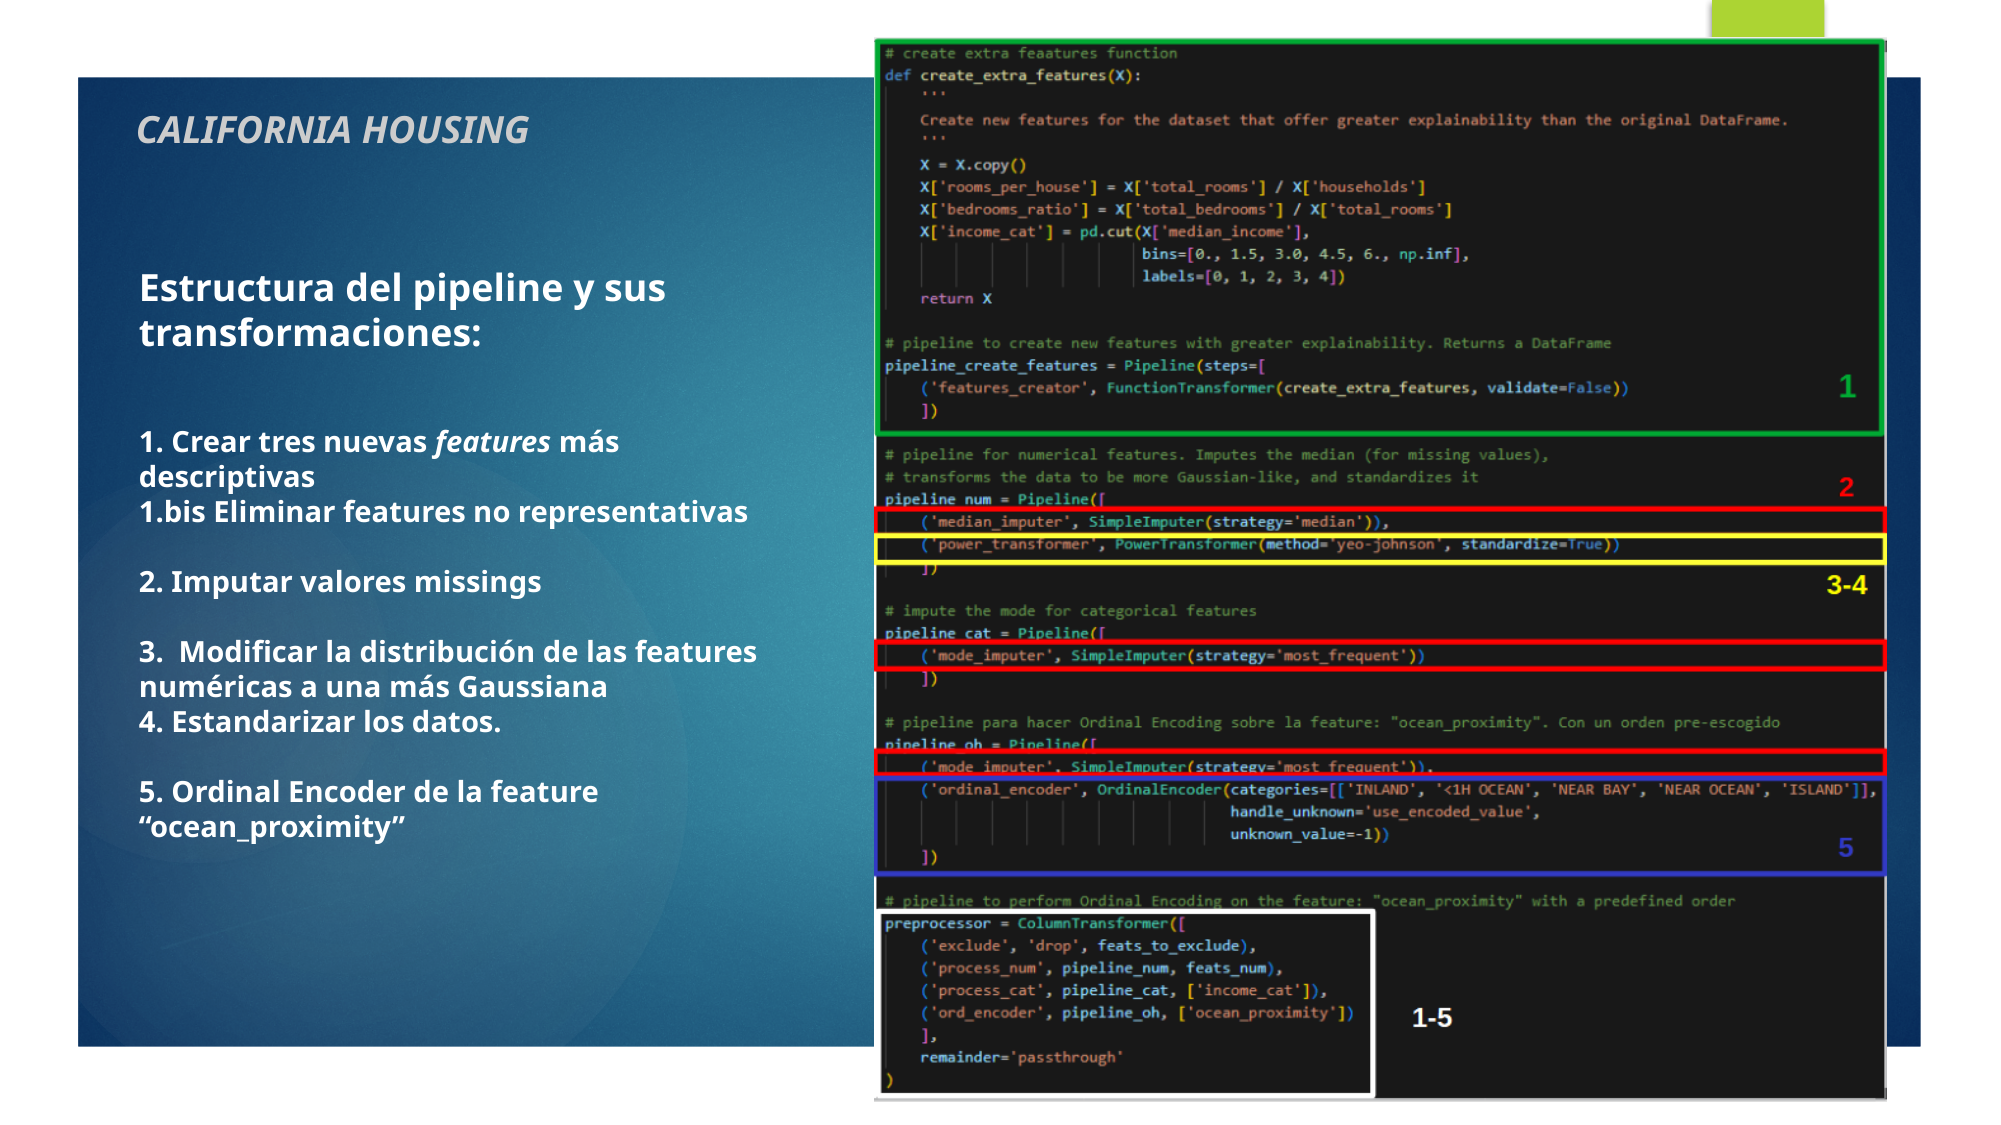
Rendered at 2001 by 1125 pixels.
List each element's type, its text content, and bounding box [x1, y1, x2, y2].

text_box CALIFORNIA HOUSING [121, 98, 792, 159]
text_box Estructura del pipeline y sus transformaciones: 1. Crear tres nuevas features más descriptivas 1.bis Eliminar features no representativas 2. Imputar valores missings 3. Modificar la distribución de las features numéricas a una más Gaussiana 4. Estandarizar los datos. 5. Ordinal Encoder de la feature “ocean_proximity” [124, 256, 800, 851]
picture [79, 37, 1920, 1103]
